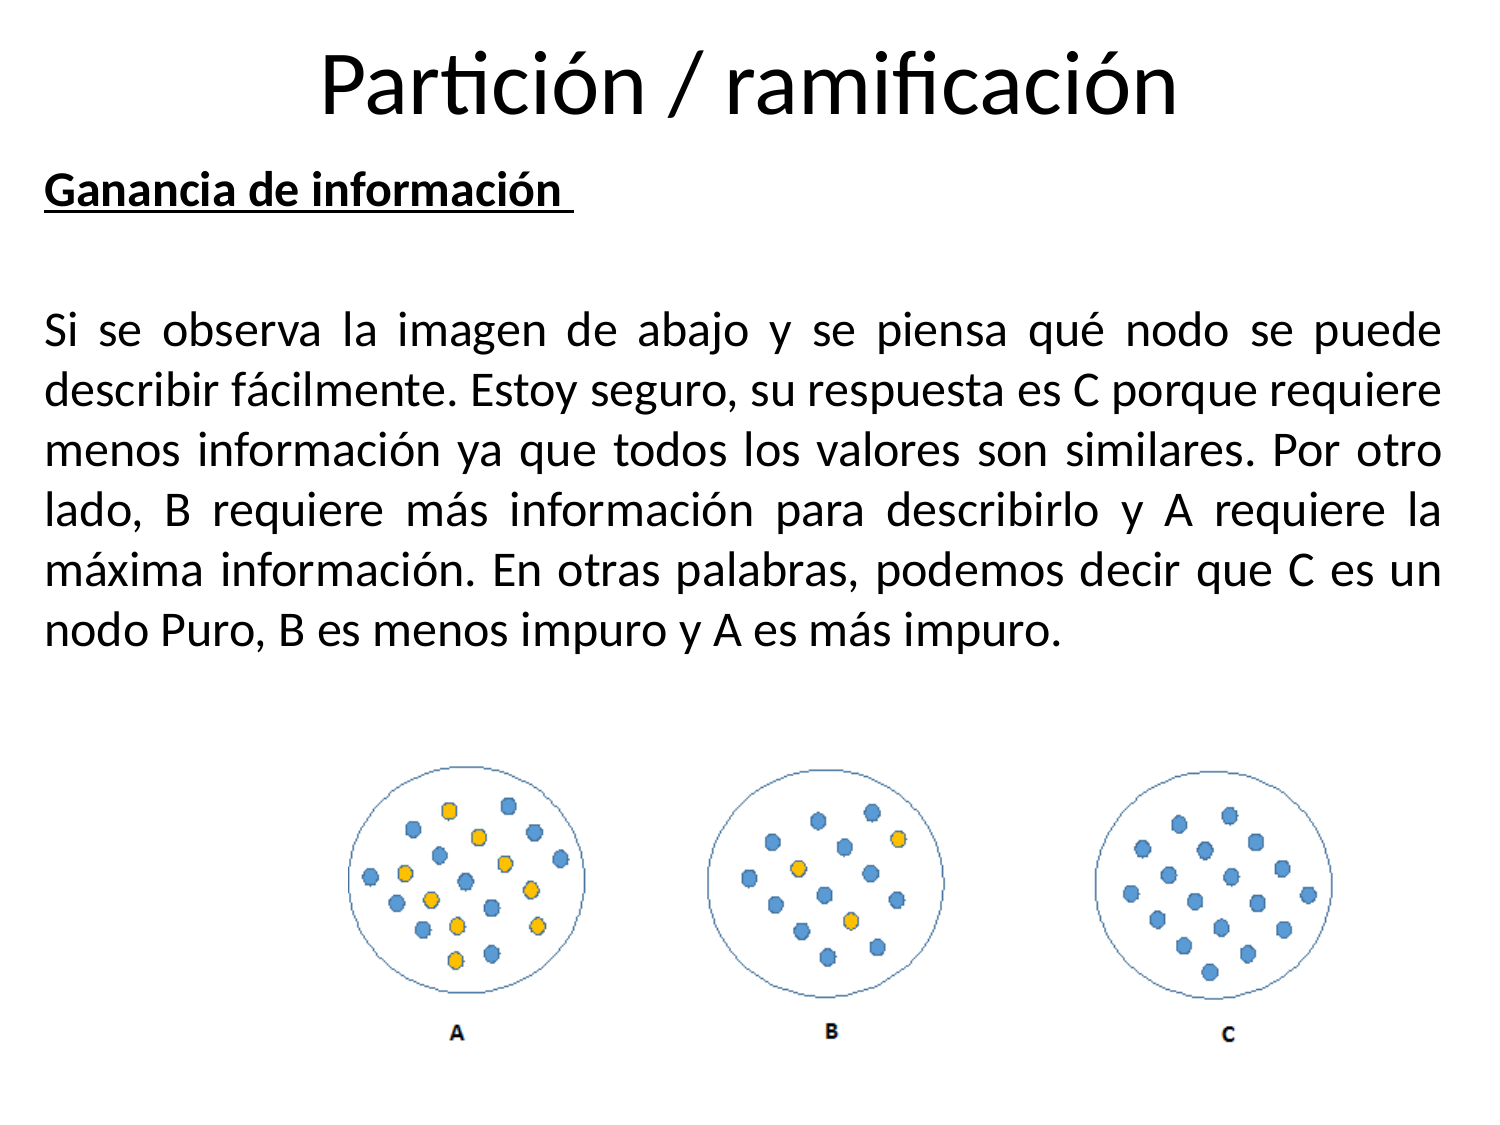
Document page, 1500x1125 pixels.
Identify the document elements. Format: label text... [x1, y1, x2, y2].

text_box Partición / ramificación [0, 7, 1500, 149]
list Ganancia de información Si se observa la imagen de abajo y se piensa qué nodo se puede describir fácilmente. Estoy seguro, su respuesta es C porque requiere menos información ya que todos los valores son similares. Por otro lado, B requiere más información para describirlo y A requiere la máxima información. En otras palabras, podemos decir que C es un nodo Puro, B es menos impuro y A es más impuro. [29, 149, 1459, 1106]
picture [348, 703, 1337, 1072]
